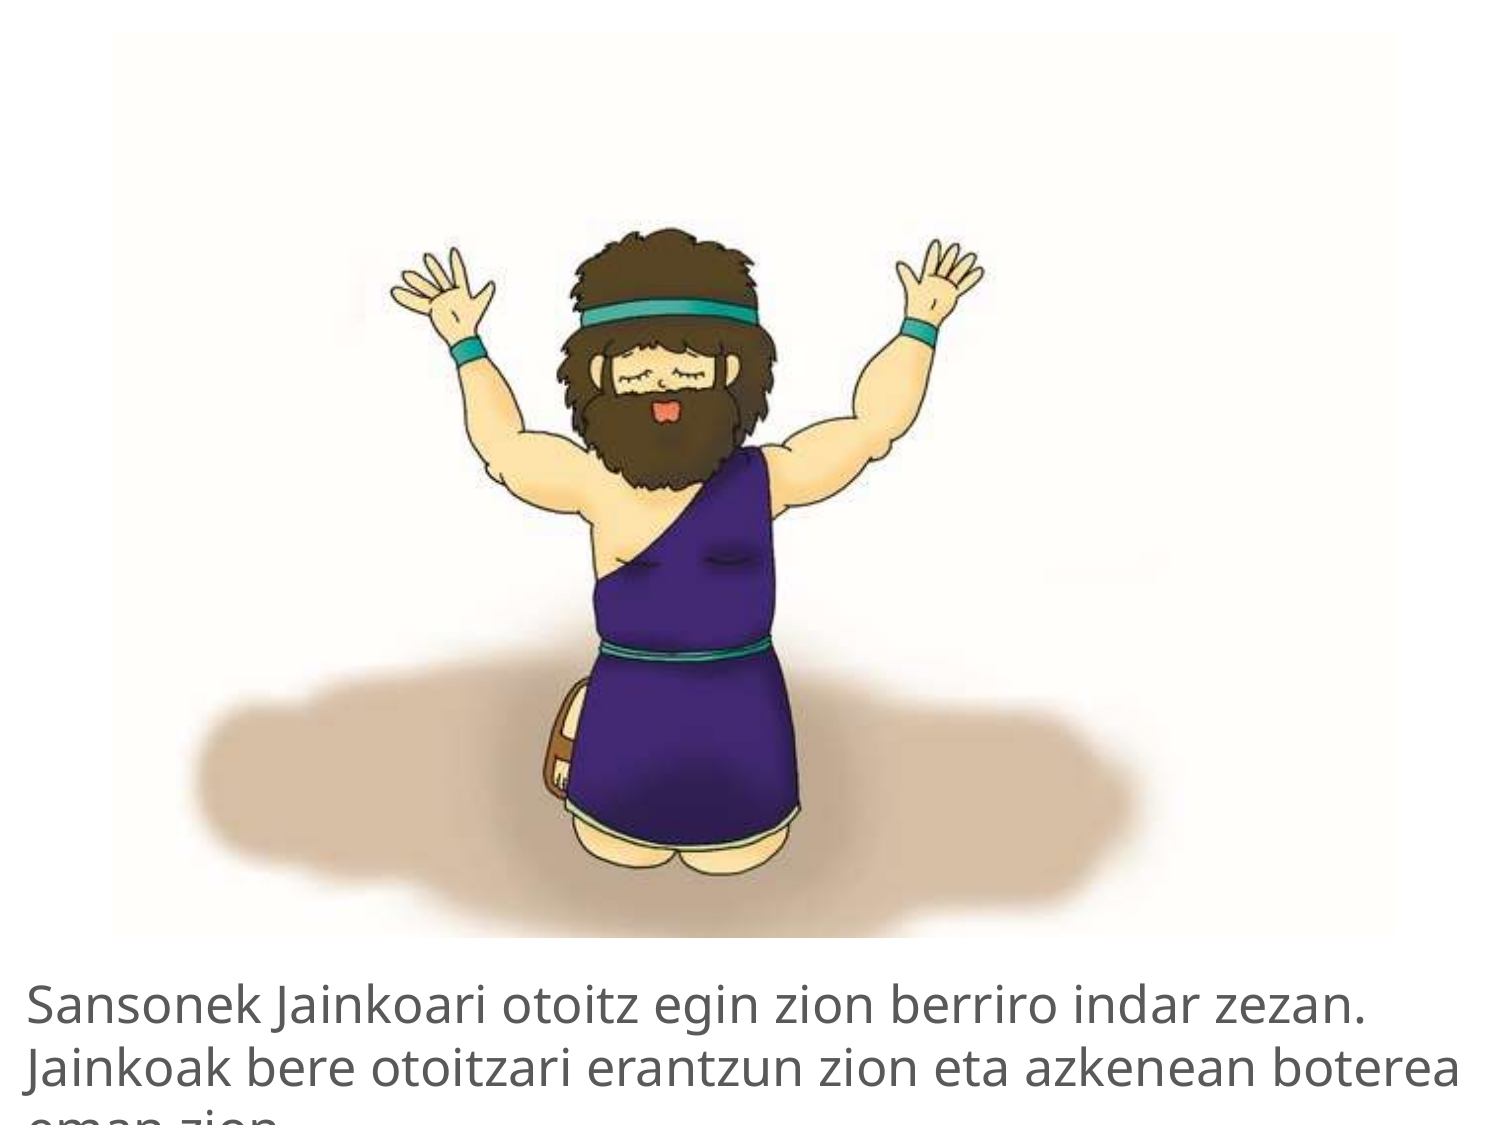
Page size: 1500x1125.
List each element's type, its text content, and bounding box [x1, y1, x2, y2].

text_box Sansonek Jainkoari otoitz egin zion berriro indar zezan. Jainkoak bere otoitzari erantzun zion eta azkenean boterea eman zion. [11, 964, 1498, 1125]
picture [113, 30, 1396, 938]
